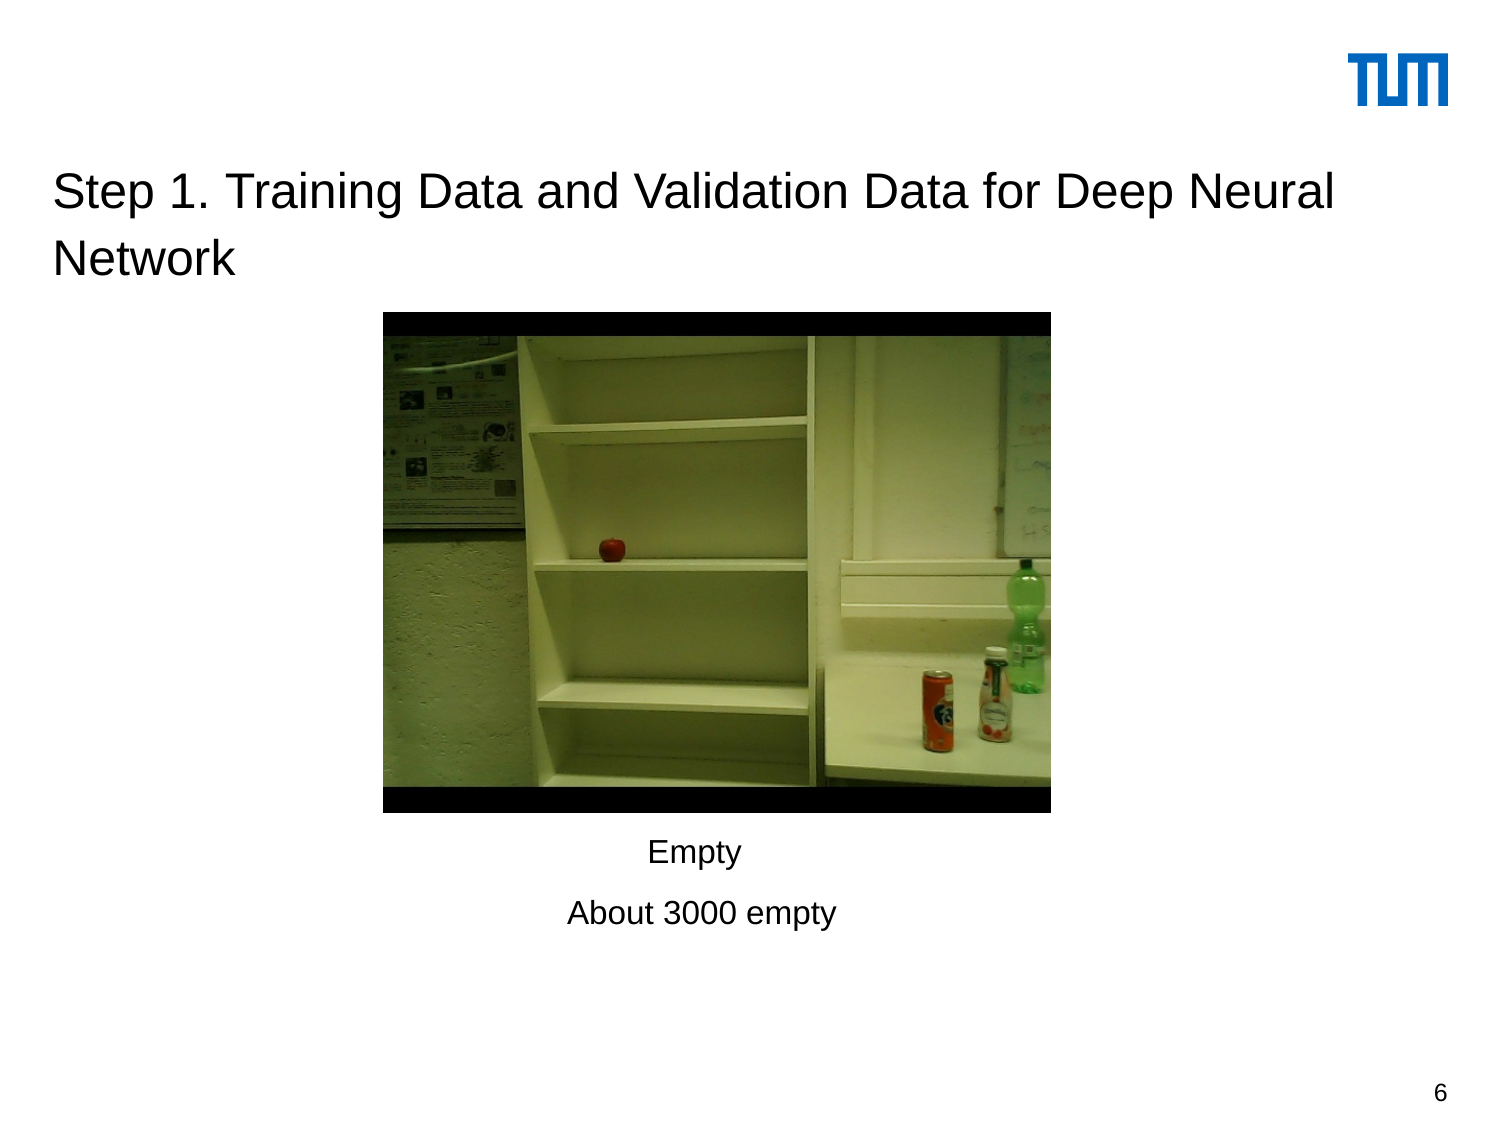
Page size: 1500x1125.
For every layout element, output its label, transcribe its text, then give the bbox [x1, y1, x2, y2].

text_box About 3000 empty [567, 885, 847, 931]
picture [383, 312, 1051, 813]
slide_number 6 [1111, 1061, 1448, 1122]
title Step 1. Training Data and Validation Data for Deep Neural Network [52, 151, 1449, 347]
text_box Empty [647, 824, 750, 871]
